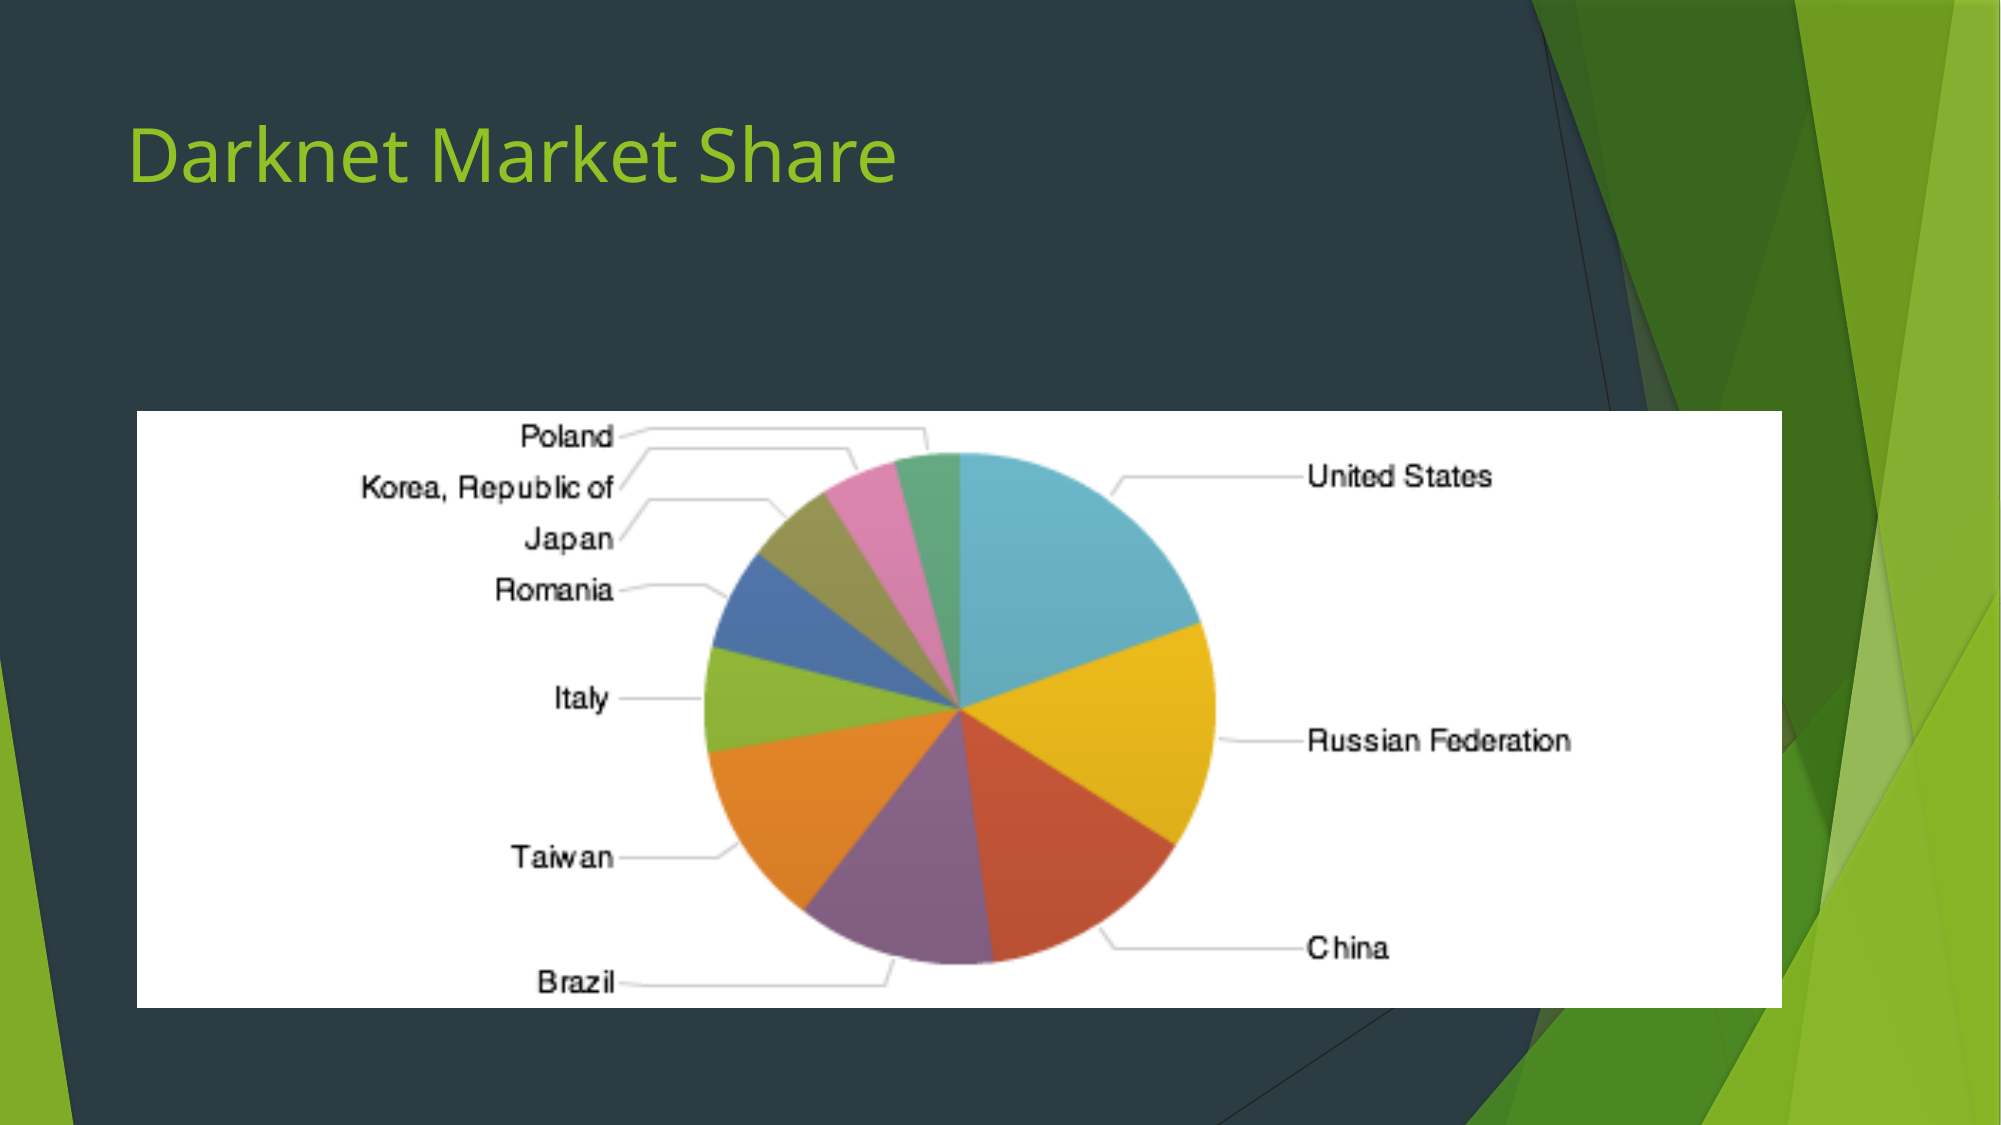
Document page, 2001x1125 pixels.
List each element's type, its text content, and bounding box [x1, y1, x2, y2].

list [136, 410, 1782, 1009]
title Darknet Market Share [111, 99, 1522, 317]
